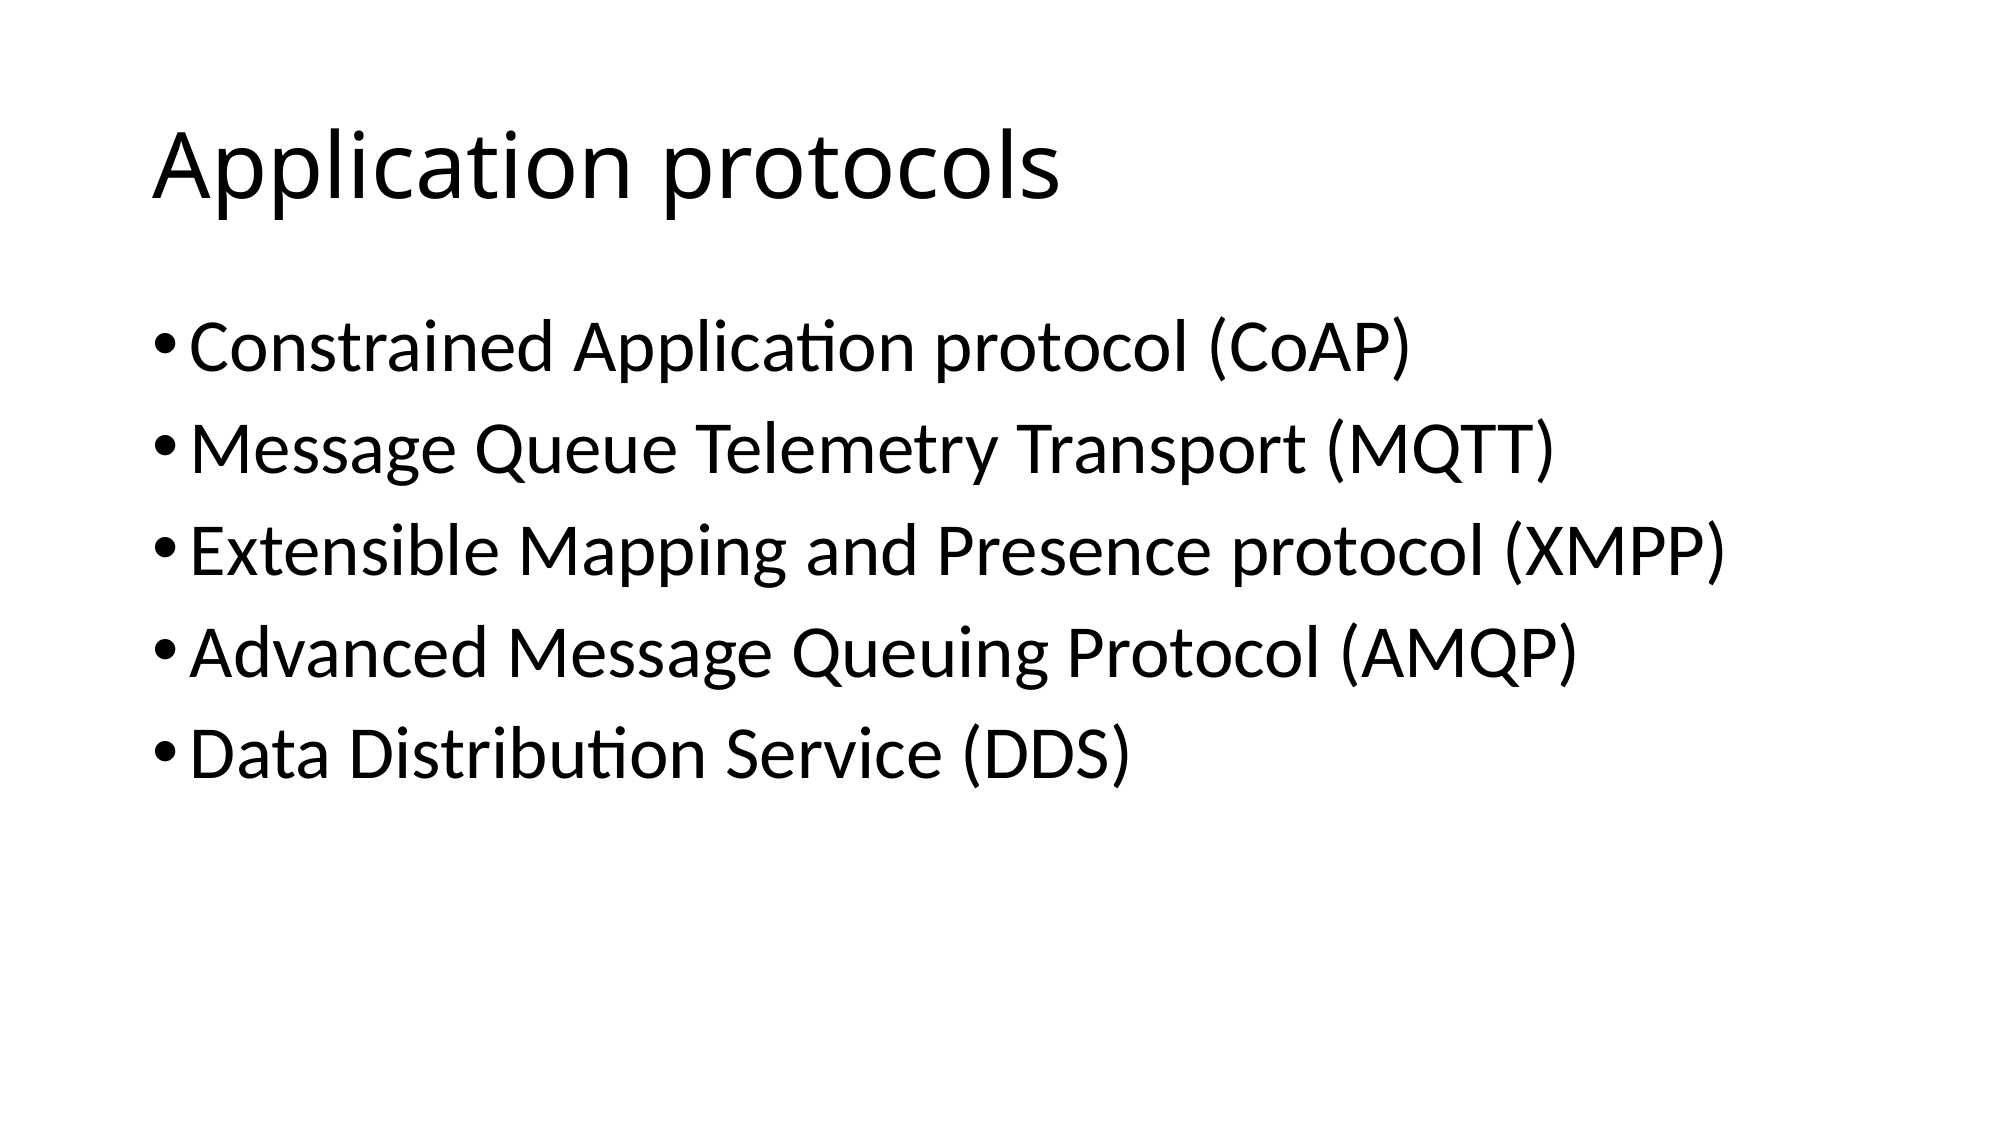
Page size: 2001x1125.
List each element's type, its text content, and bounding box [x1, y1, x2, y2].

title Application protocols [137, 59, 1863, 278]
list Constrained Application protocol (CoAP) Message Queue Telemetry Transport (MQTT) Extensible Mapping and Presence protocol (XMPP) Advanced Message Queuing Protocol (AMQP) Data Distribution Service (DDS) [137, 299, 1863, 1014]
